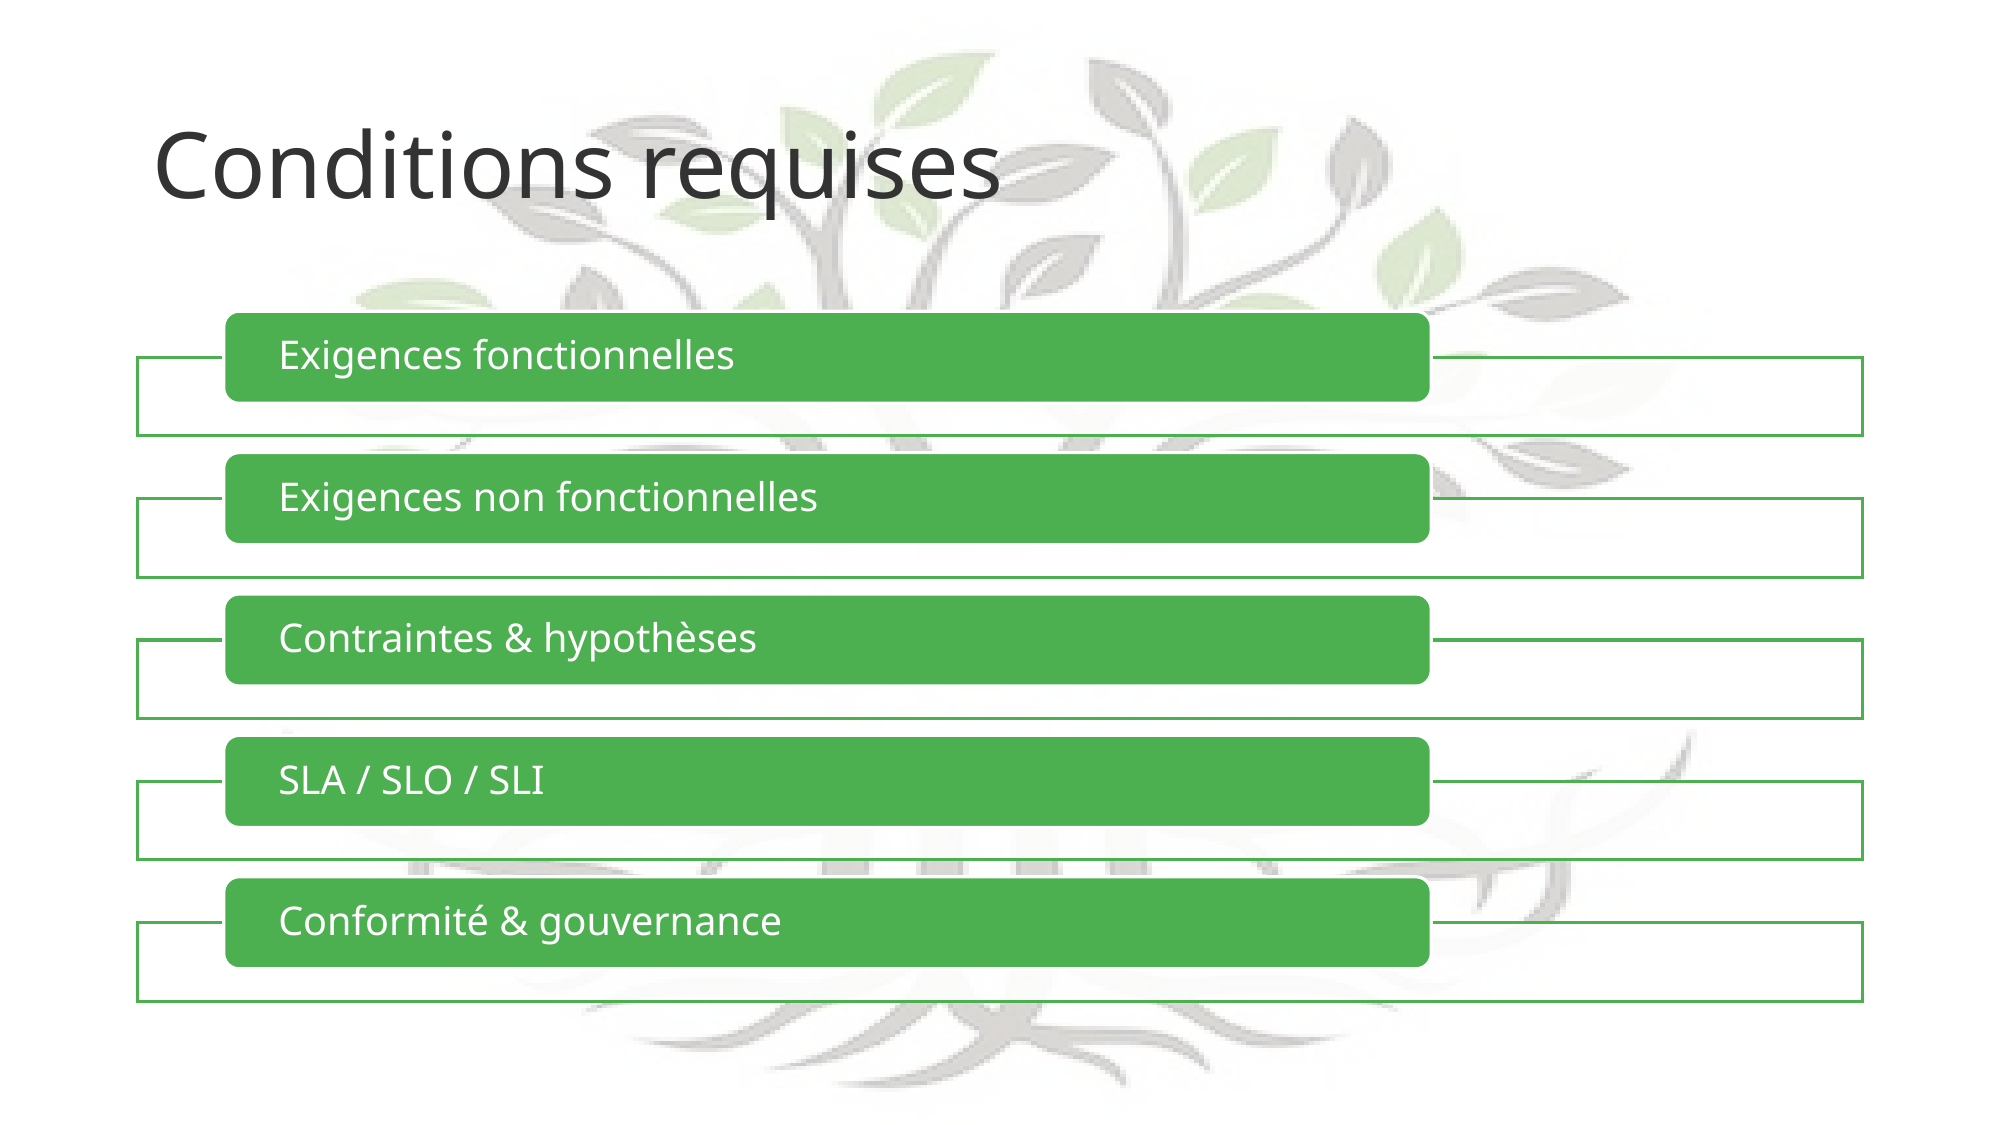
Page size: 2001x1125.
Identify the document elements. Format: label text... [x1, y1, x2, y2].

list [136, 298, 1863, 1014]
title Conditions requises [137, 59, 1863, 278]
